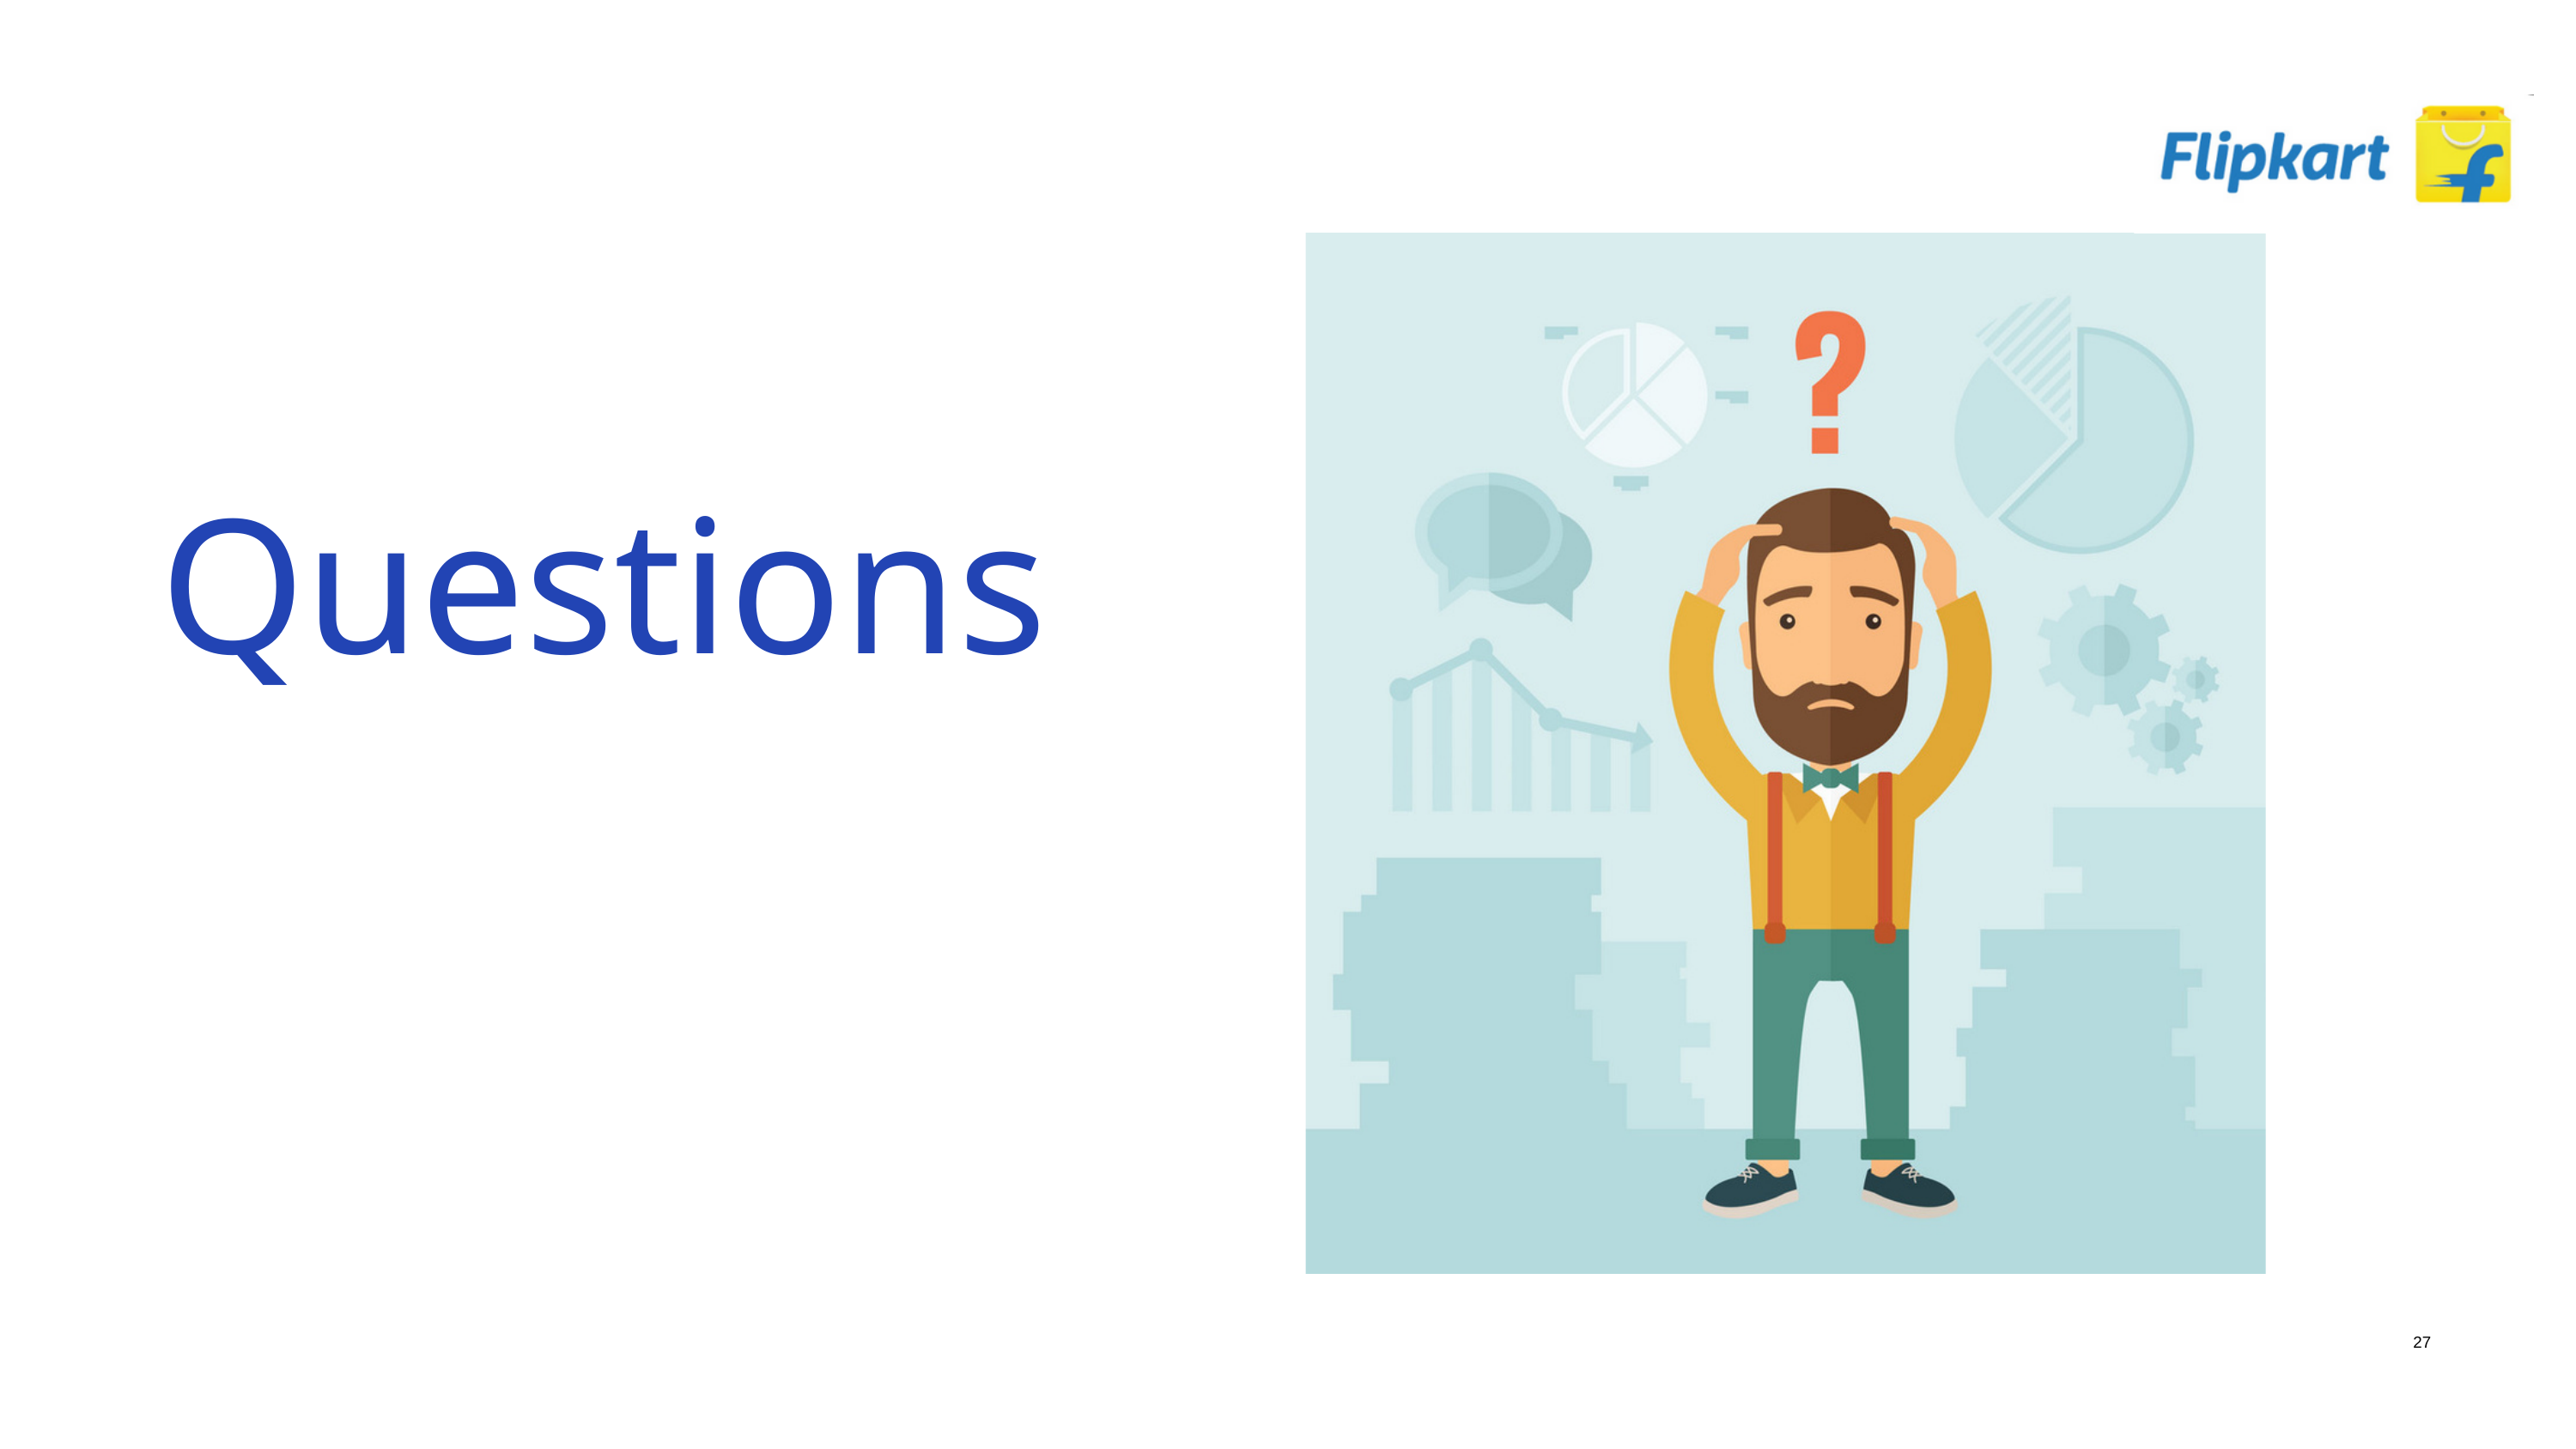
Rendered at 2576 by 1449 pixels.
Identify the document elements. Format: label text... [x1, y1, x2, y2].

text_box 27 [2372, 1331, 2432, 1352]
text_box Questions [160, 467, 1656, 692]
text_box [2134, 94, 2534, 233]
text_box [1305, 233, 2266, 1274]
